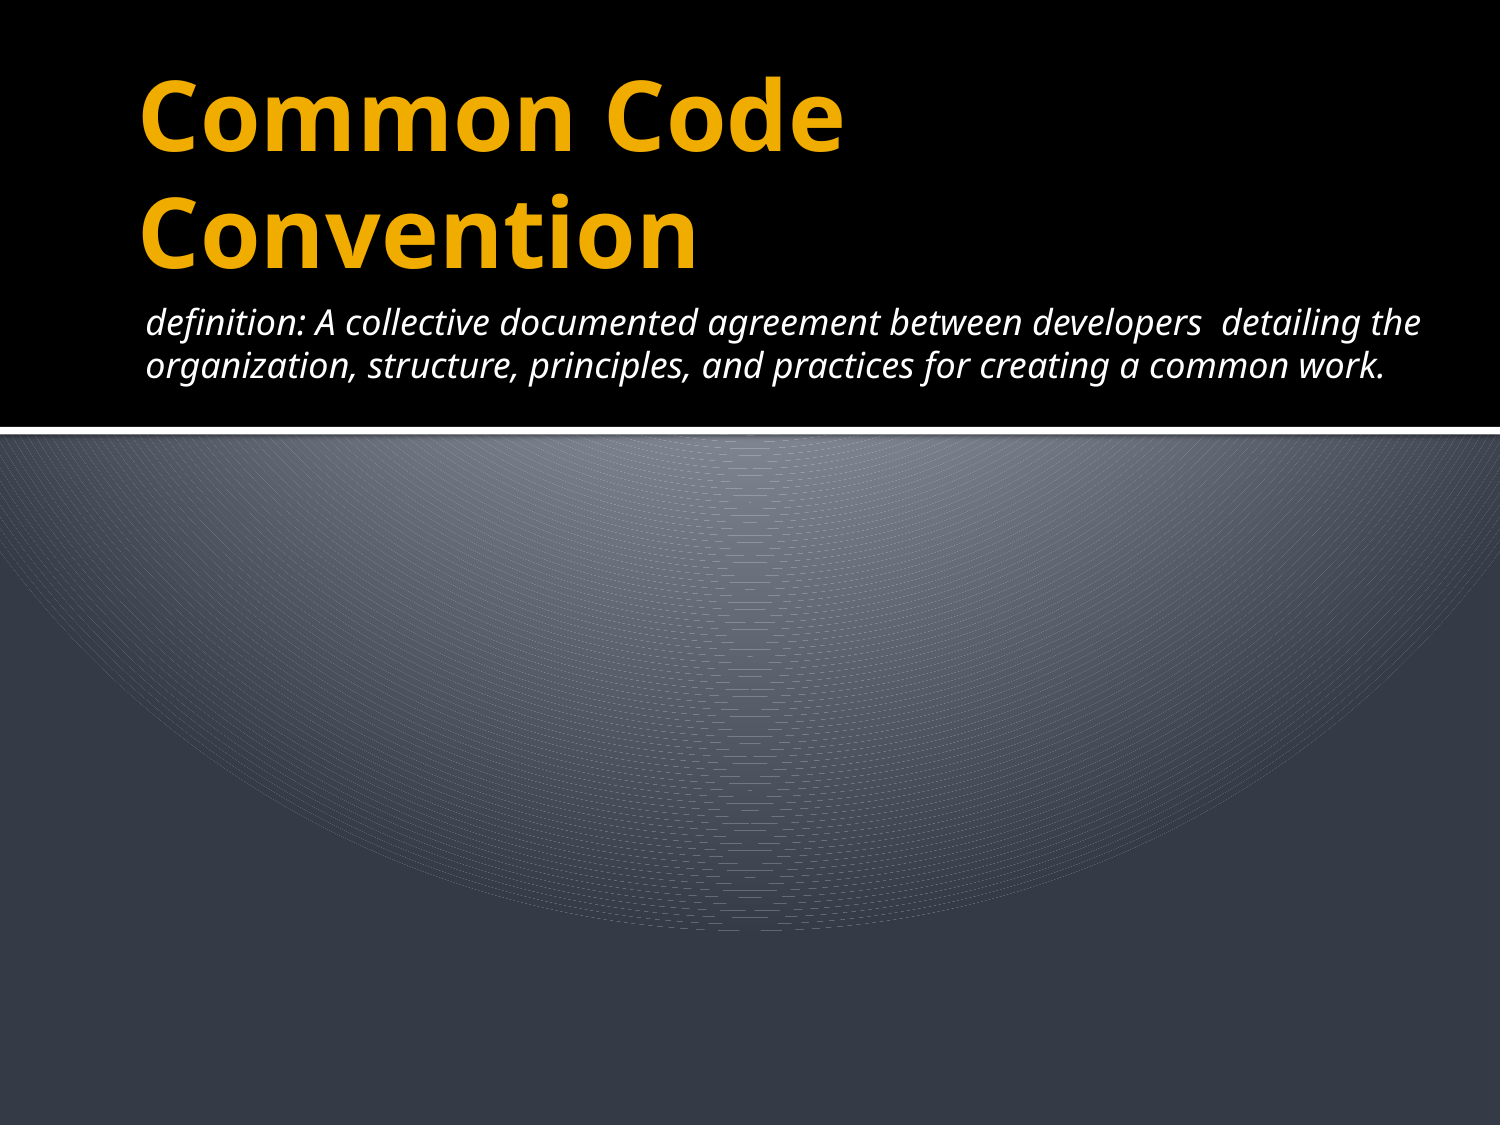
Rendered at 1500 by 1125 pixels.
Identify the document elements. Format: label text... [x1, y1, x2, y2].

title Common Code Convention [123, 19, 1438, 288]
list definition: A collective documented agreement between developers detailing the organization, structure, principles, and practices for creating a common work. [121, 299, 1438, 413]
